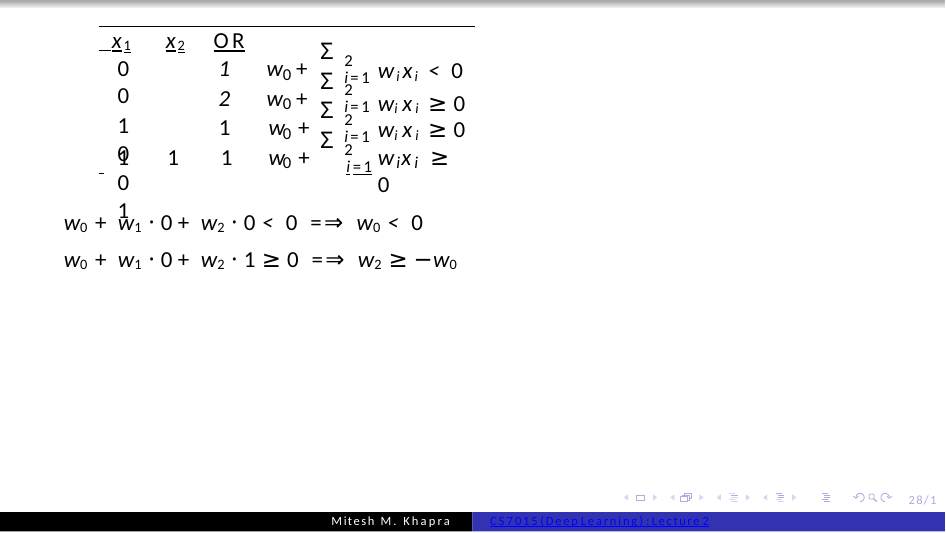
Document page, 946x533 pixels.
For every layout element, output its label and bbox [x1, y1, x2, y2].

picture [0, 0, 945, 8]
text_box [0, 511, 946, 532]
text_box [57, 21, 482, 273]
text_box [906, 493, 942, 508]
